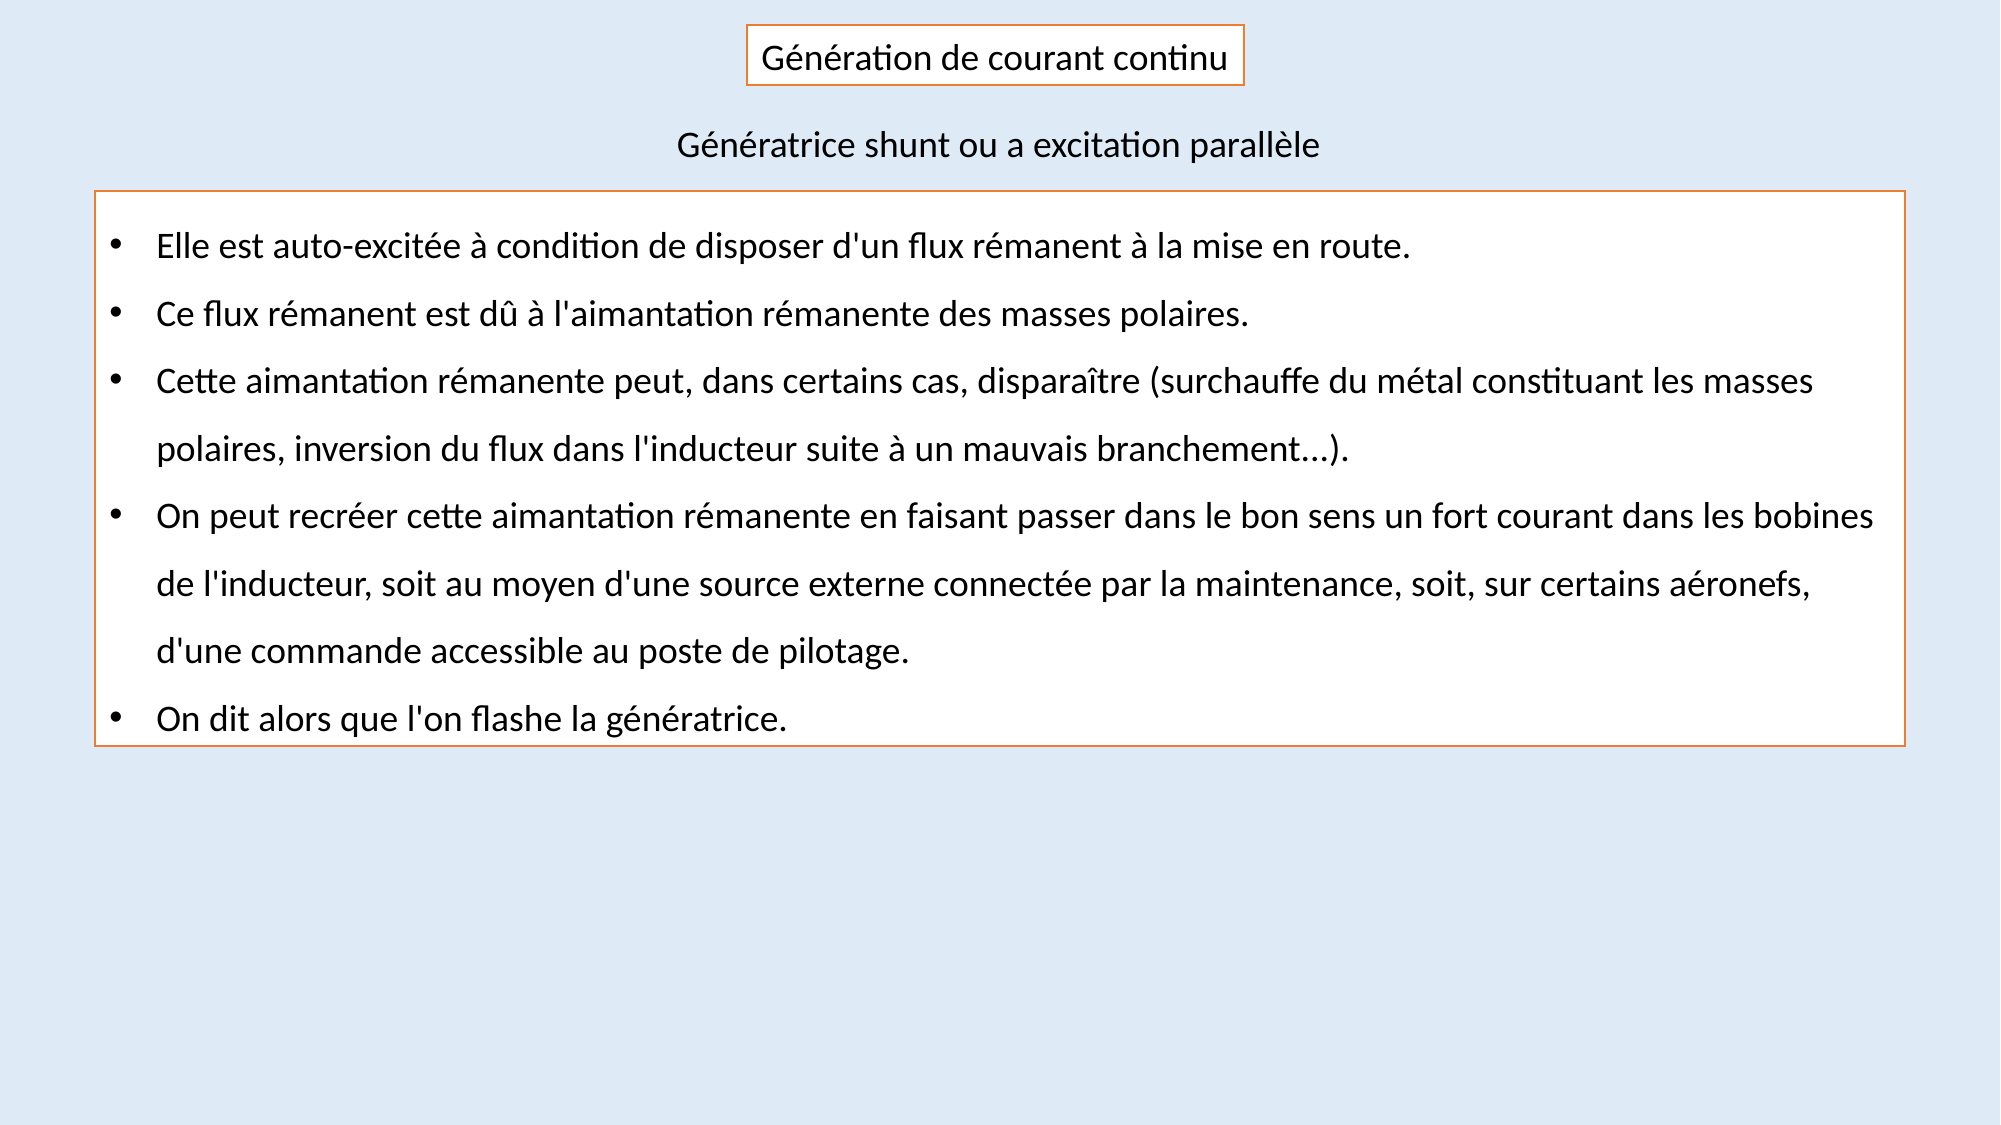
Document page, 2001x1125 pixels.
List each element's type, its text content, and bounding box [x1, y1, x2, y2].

text_box Génération de courant continu [746, 24, 1245, 86]
text_box Génératrice shunt ou a excitation parallèle [662, 112, 1336, 173]
text_box Elle est auto-excitée à condition de disposer d'un flux rémanent à la mise en route. Ce flux rémanent est dû à l'aimantation rémanente des masses polaires. Cette aimantation rémanente peut, dans certains cas, disparaître (surchauffe du métal constituant les masses polaires, inversion du flux dans l'inducteur suite à un mauvais branchement...). On peut recréer cette aimantation rémanente en faisant passer dans le bon sens un fort courant dans les bobines de l'inducteur, soit au moyen d'une source externe connectée par la maintenance, soit, sur certains aéronefs, d'une commande accessible au poste de pilotage. On dit alors que l'on flashe la génératrice. [94, 190, 1906, 747]
